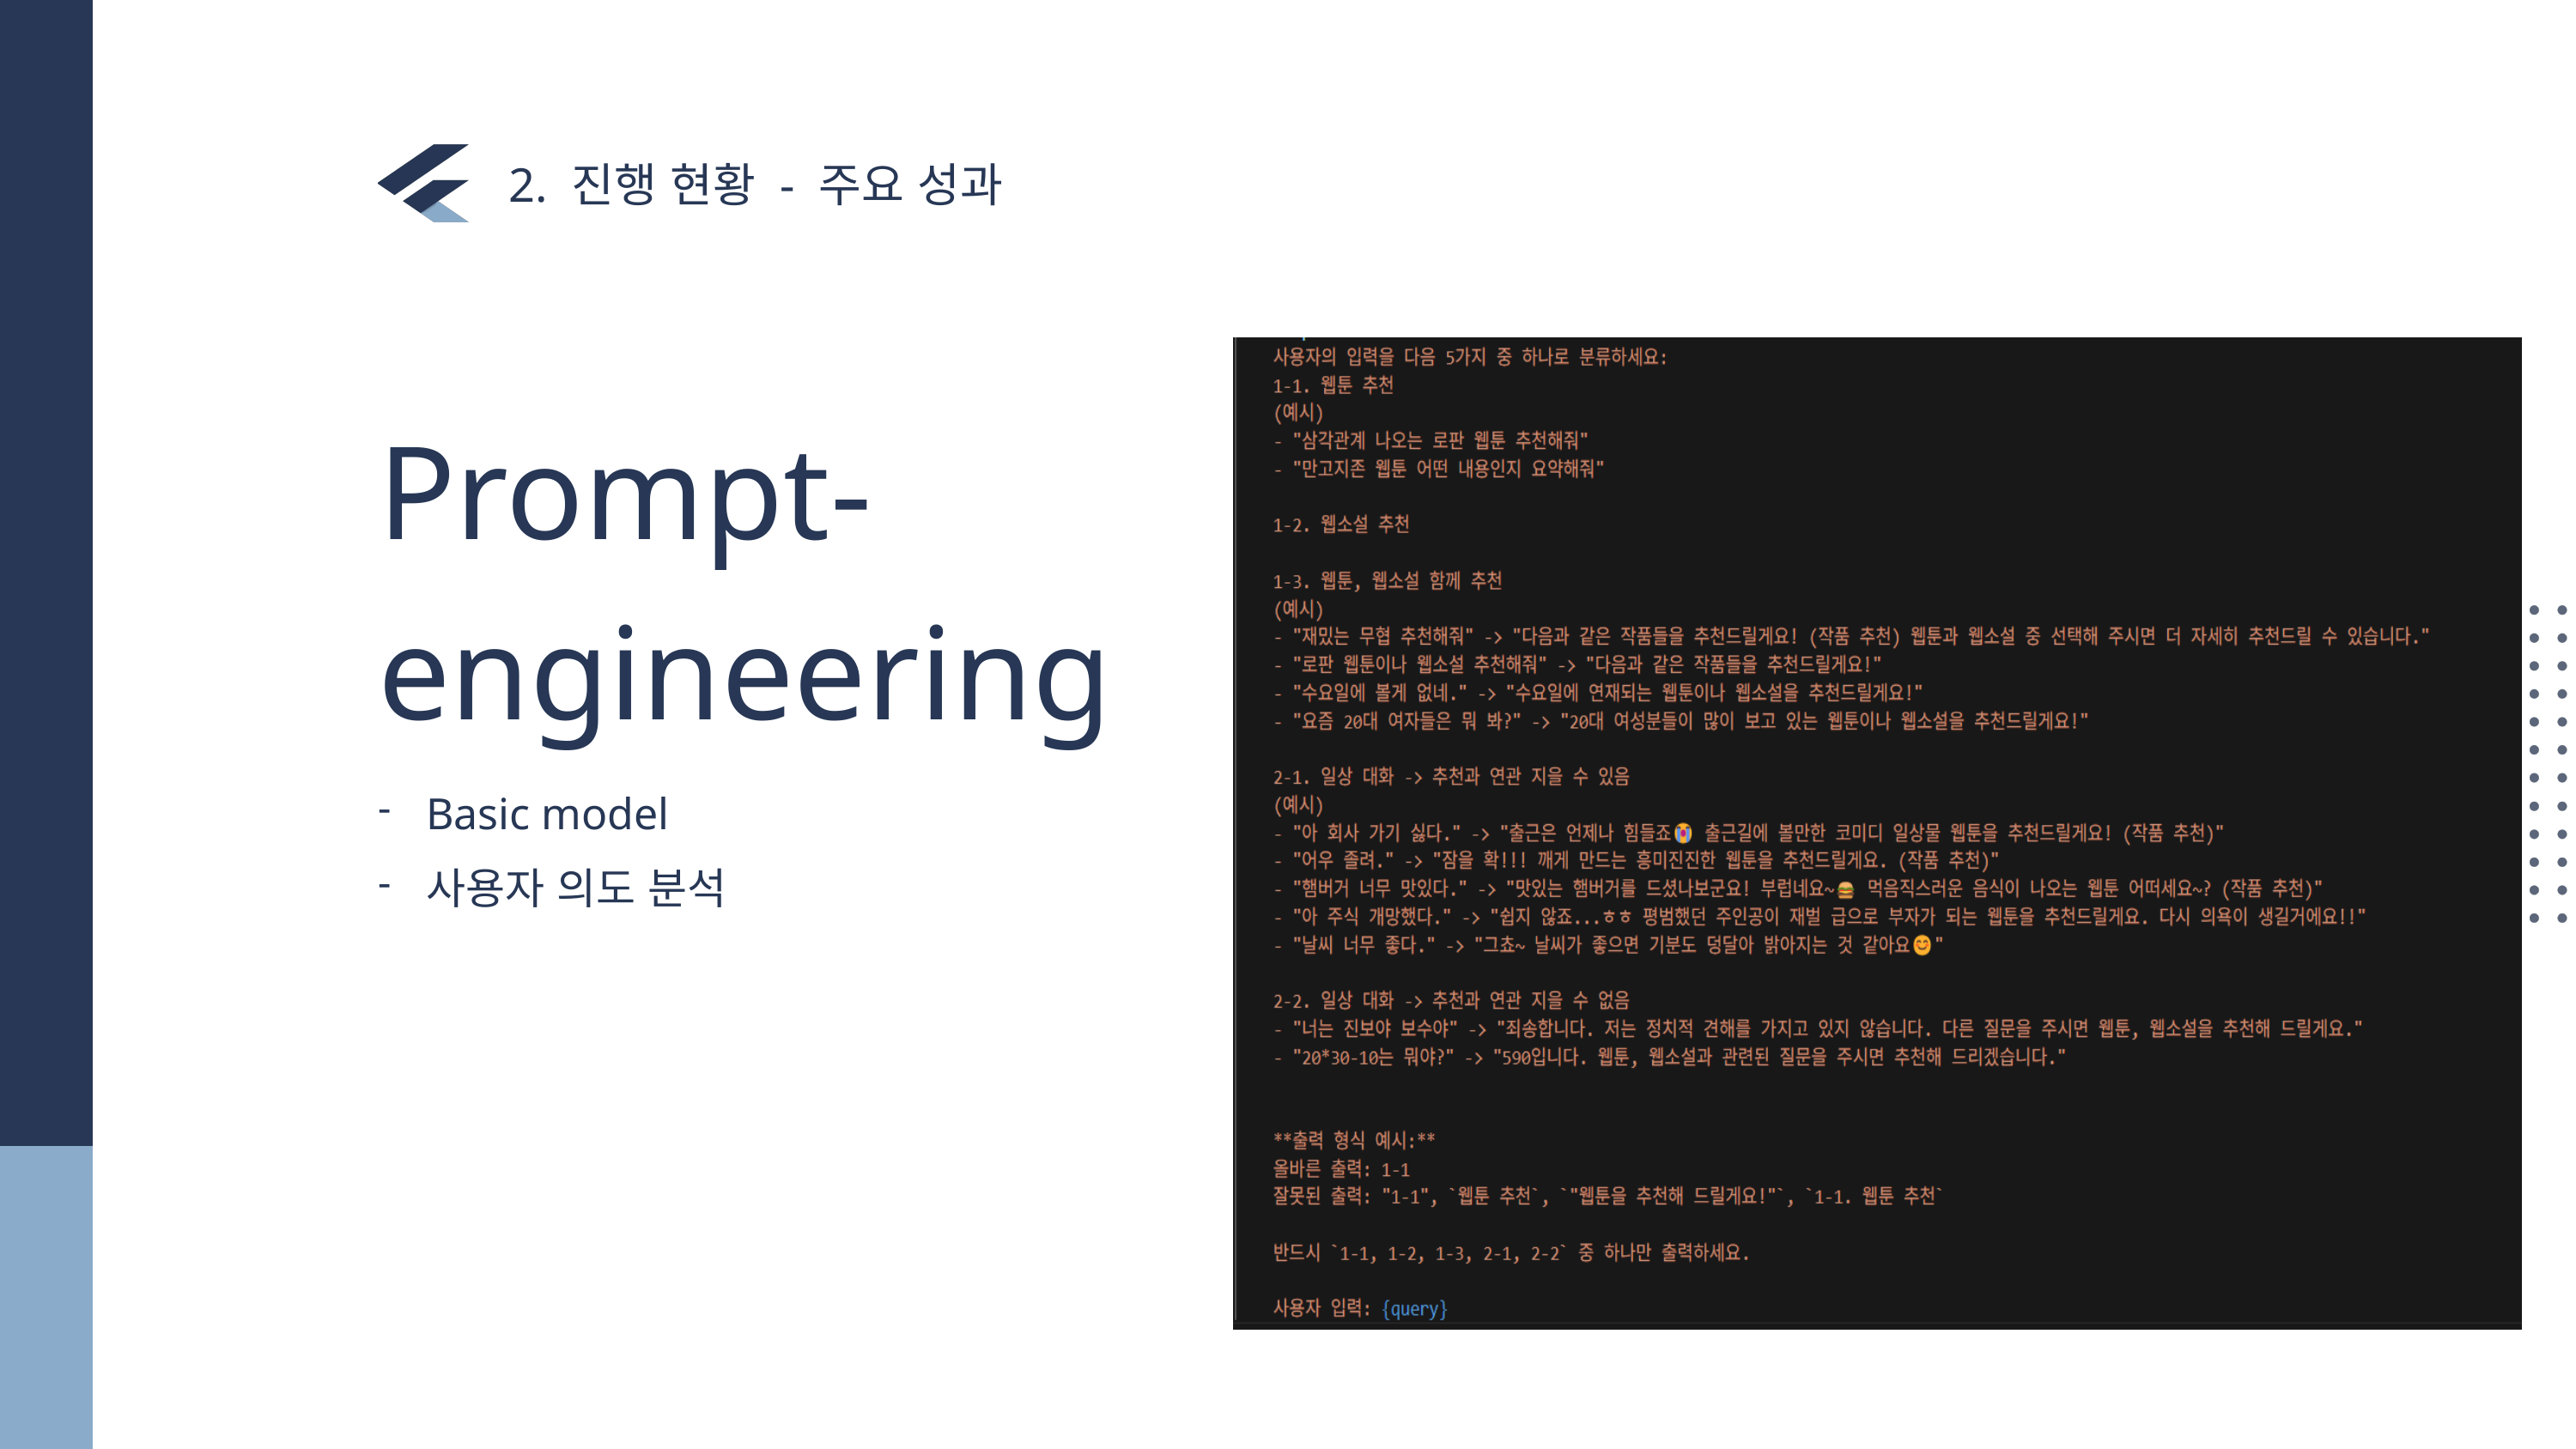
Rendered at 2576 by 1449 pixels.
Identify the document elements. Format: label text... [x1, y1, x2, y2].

text_box Prompt- engineering [377, 385, 1229, 746]
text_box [0, 0, 94, 1145]
picture [1233, 336, 2522, 1330]
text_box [0, 1145, 94, 1449]
text_box [2526, 605, 2576, 923]
text_box Basic model 사용자 의도 분석 [377, 763, 1229, 913]
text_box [377, 144, 1127, 222]
